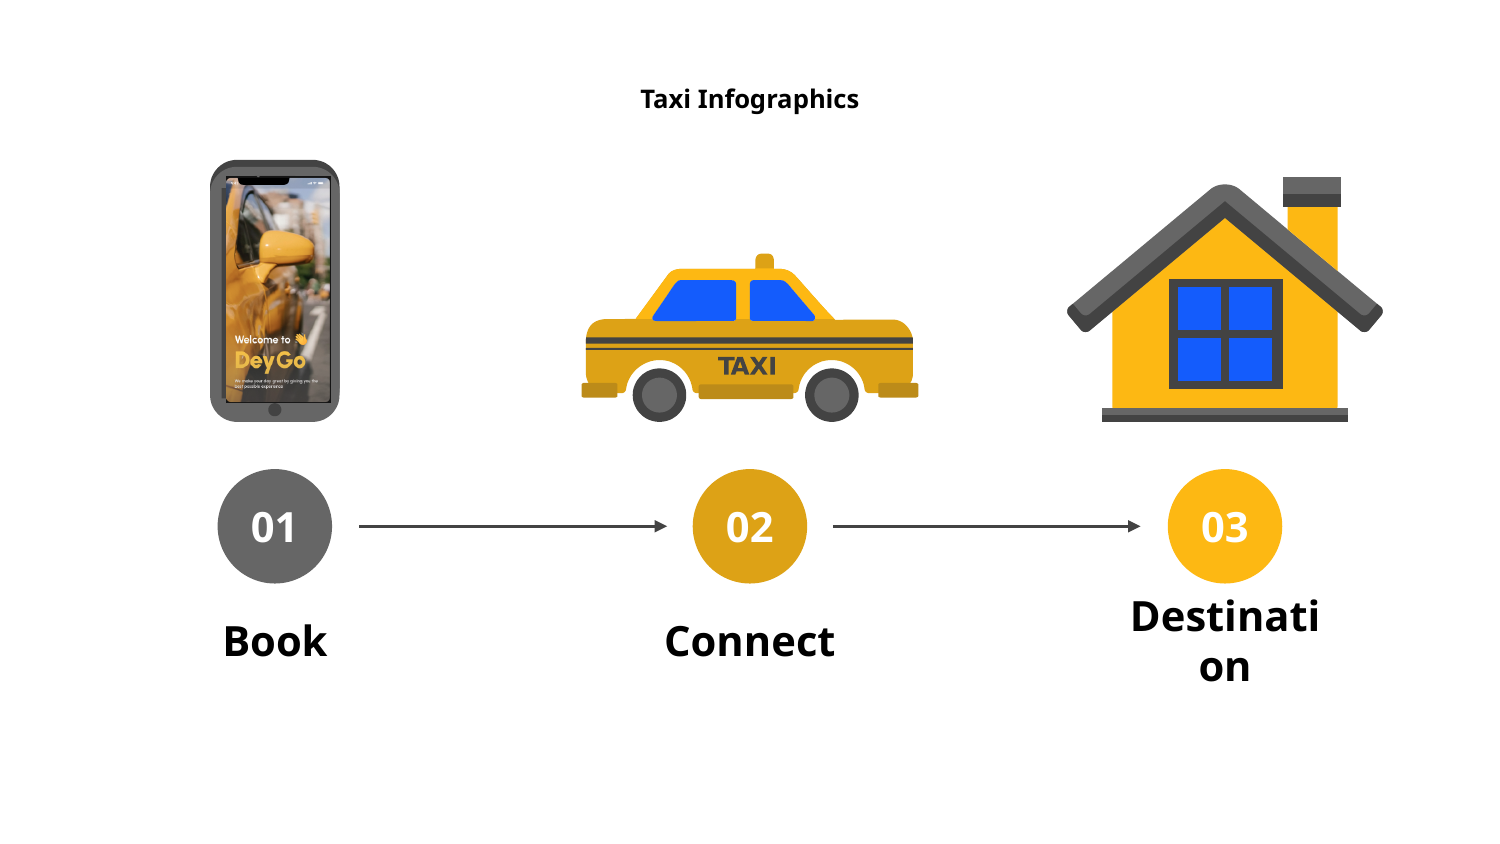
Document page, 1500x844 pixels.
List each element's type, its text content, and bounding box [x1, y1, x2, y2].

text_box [627, 468, 873, 525]
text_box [152, 468, 398, 668]
title Taxi Infographics [75, 67, 1425, 129]
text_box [209, 159, 340, 423]
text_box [581, 253, 919, 423]
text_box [1067, 177, 1383, 423]
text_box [1102, 468, 1348, 668]
picture [226, 176, 332, 403]
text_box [627, 535, 873, 668]
